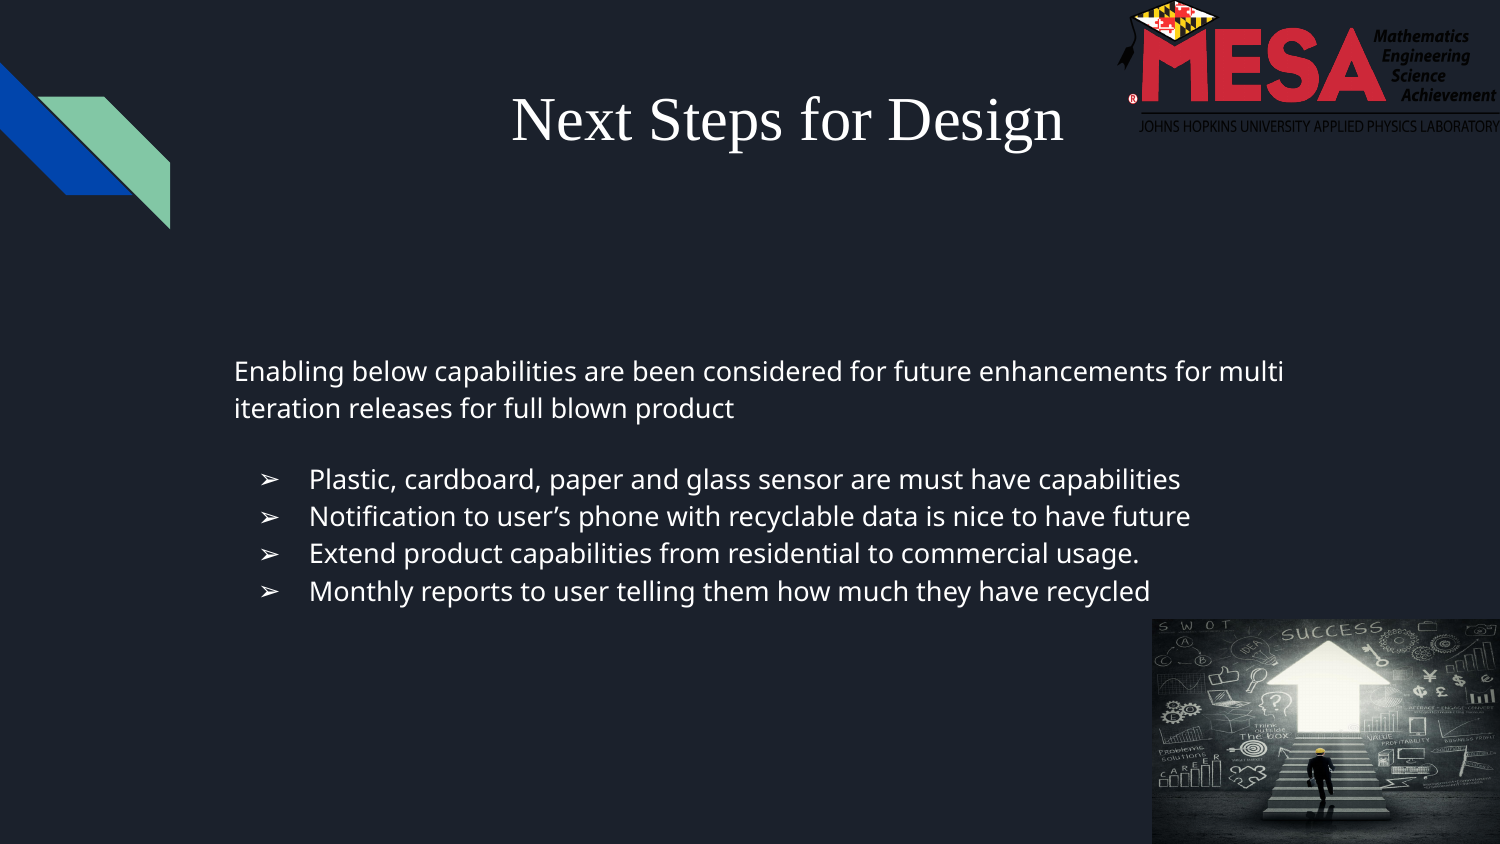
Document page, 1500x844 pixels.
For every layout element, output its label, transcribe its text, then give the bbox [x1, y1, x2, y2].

list Enabling below capabilities are been considered for future enhancements for multi iteration releases for full blown product Plastic, cardboard, paper and glass sensor are must have capabilities Notification to user’s phone with recyclable data is nice to have future Extend product capabilities from residential to commercial usage. Monthly reports to user telling them how much they have recycled [219, 268, 1374, 620]
picture [1116, 0, 1500, 132]
picture [1152, 619, 1500, 844]
title Next Steps for Design [219, 63, 1374, 213]
